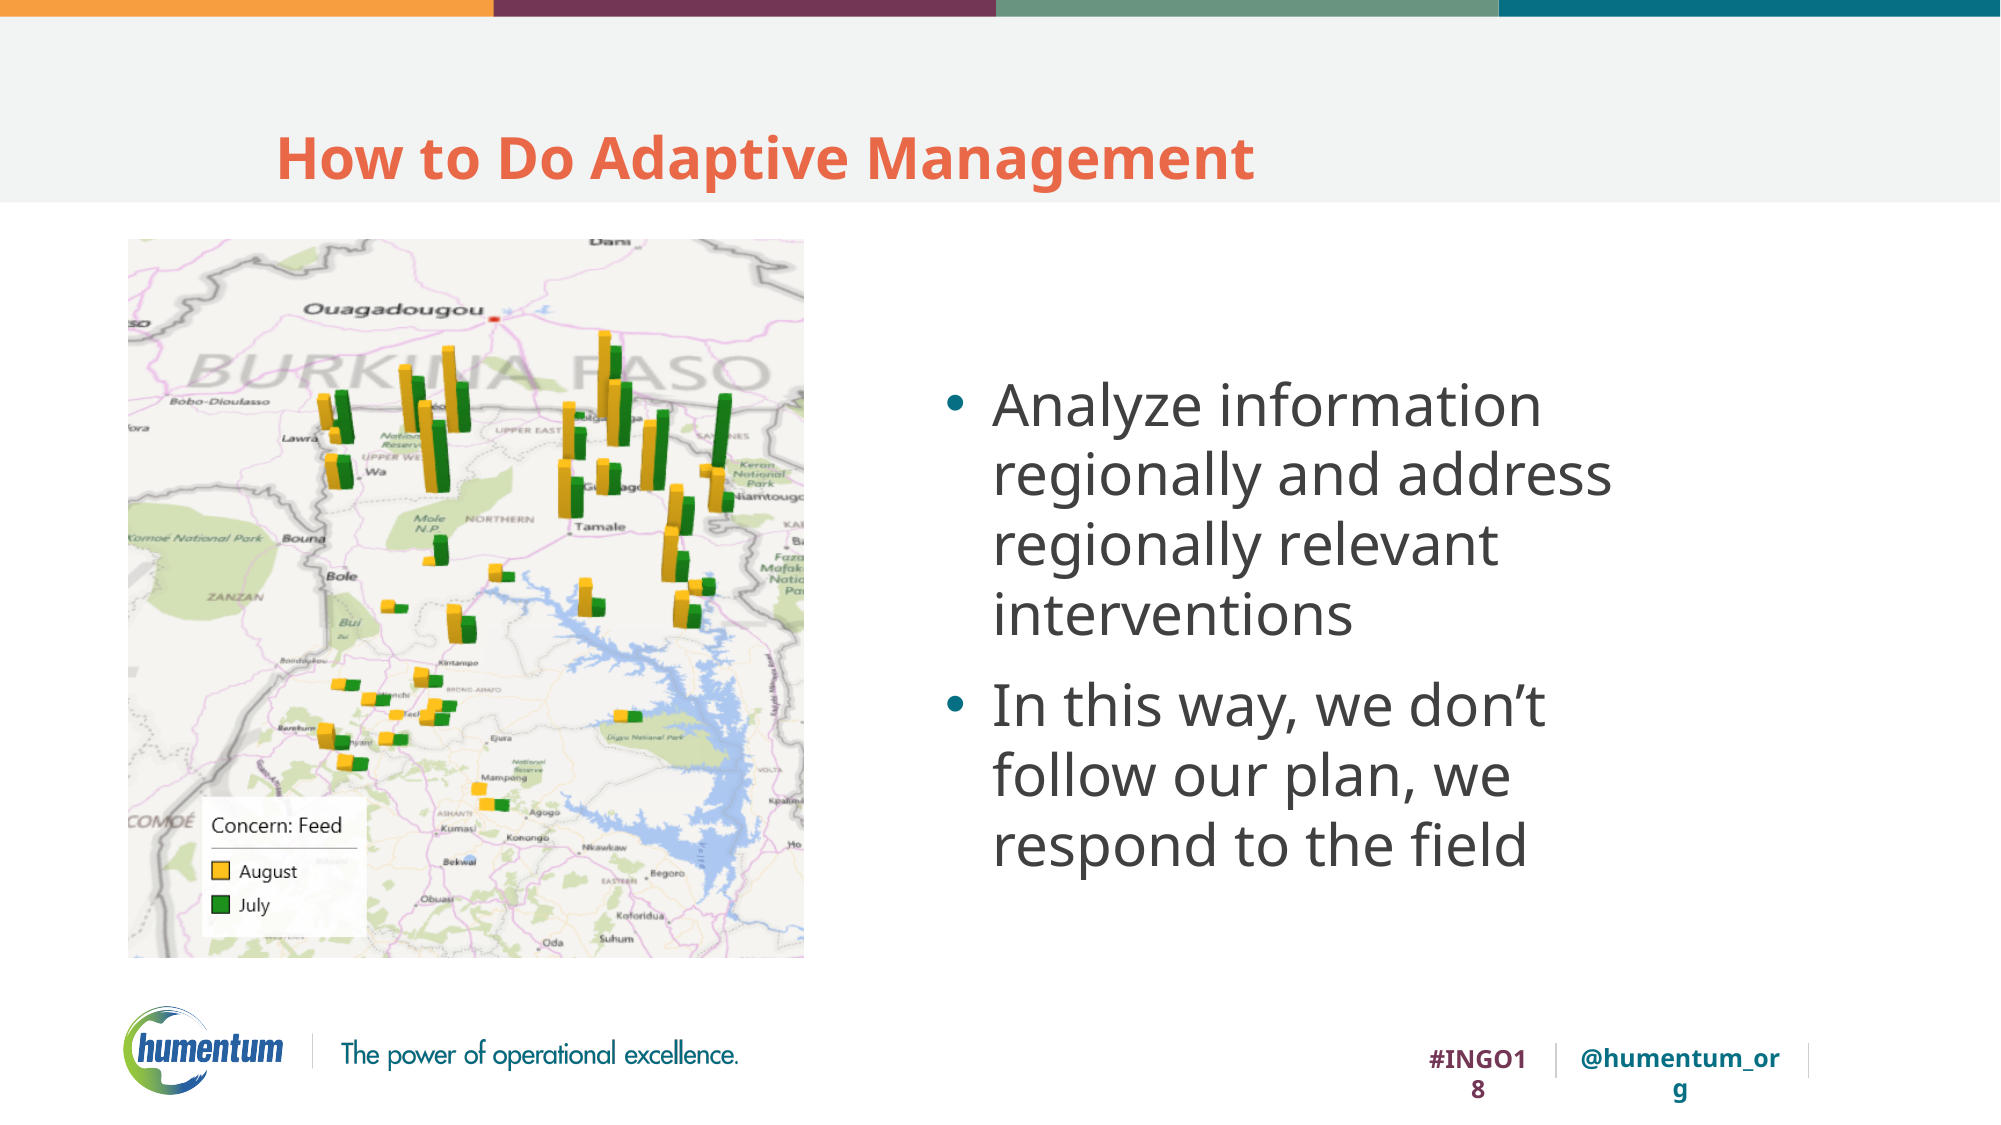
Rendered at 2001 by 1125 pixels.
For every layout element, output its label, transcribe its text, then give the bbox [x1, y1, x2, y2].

picture [127, 239, 804, 958]
title How to Do Adaptive Management [260, 60, 1555, 263]
list Analyze information regionally and address regionally relevant interventions In this way, we don’t follow our plan, we respond to the field [930, 360, 1740, 896]
picture [123, 1006, 283, 1095]
